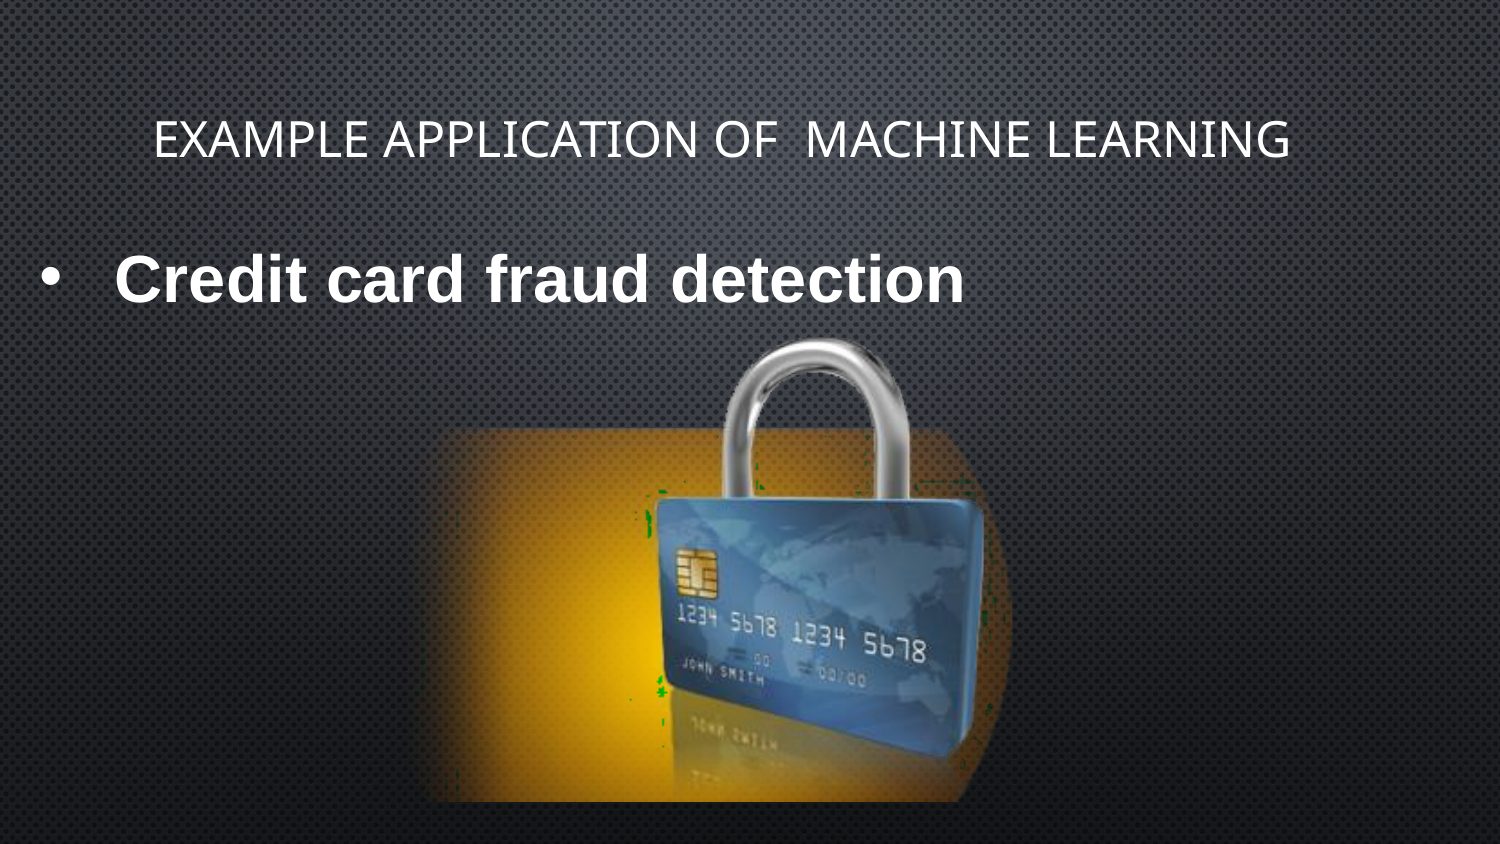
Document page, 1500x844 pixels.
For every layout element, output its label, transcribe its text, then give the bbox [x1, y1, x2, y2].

text_box Credit card fraud detection [37, 233, 969, 316]
text_box [399, 337, 1013, 803]
title Example Application of Machine Learning [150, 34, 1406, 186]
